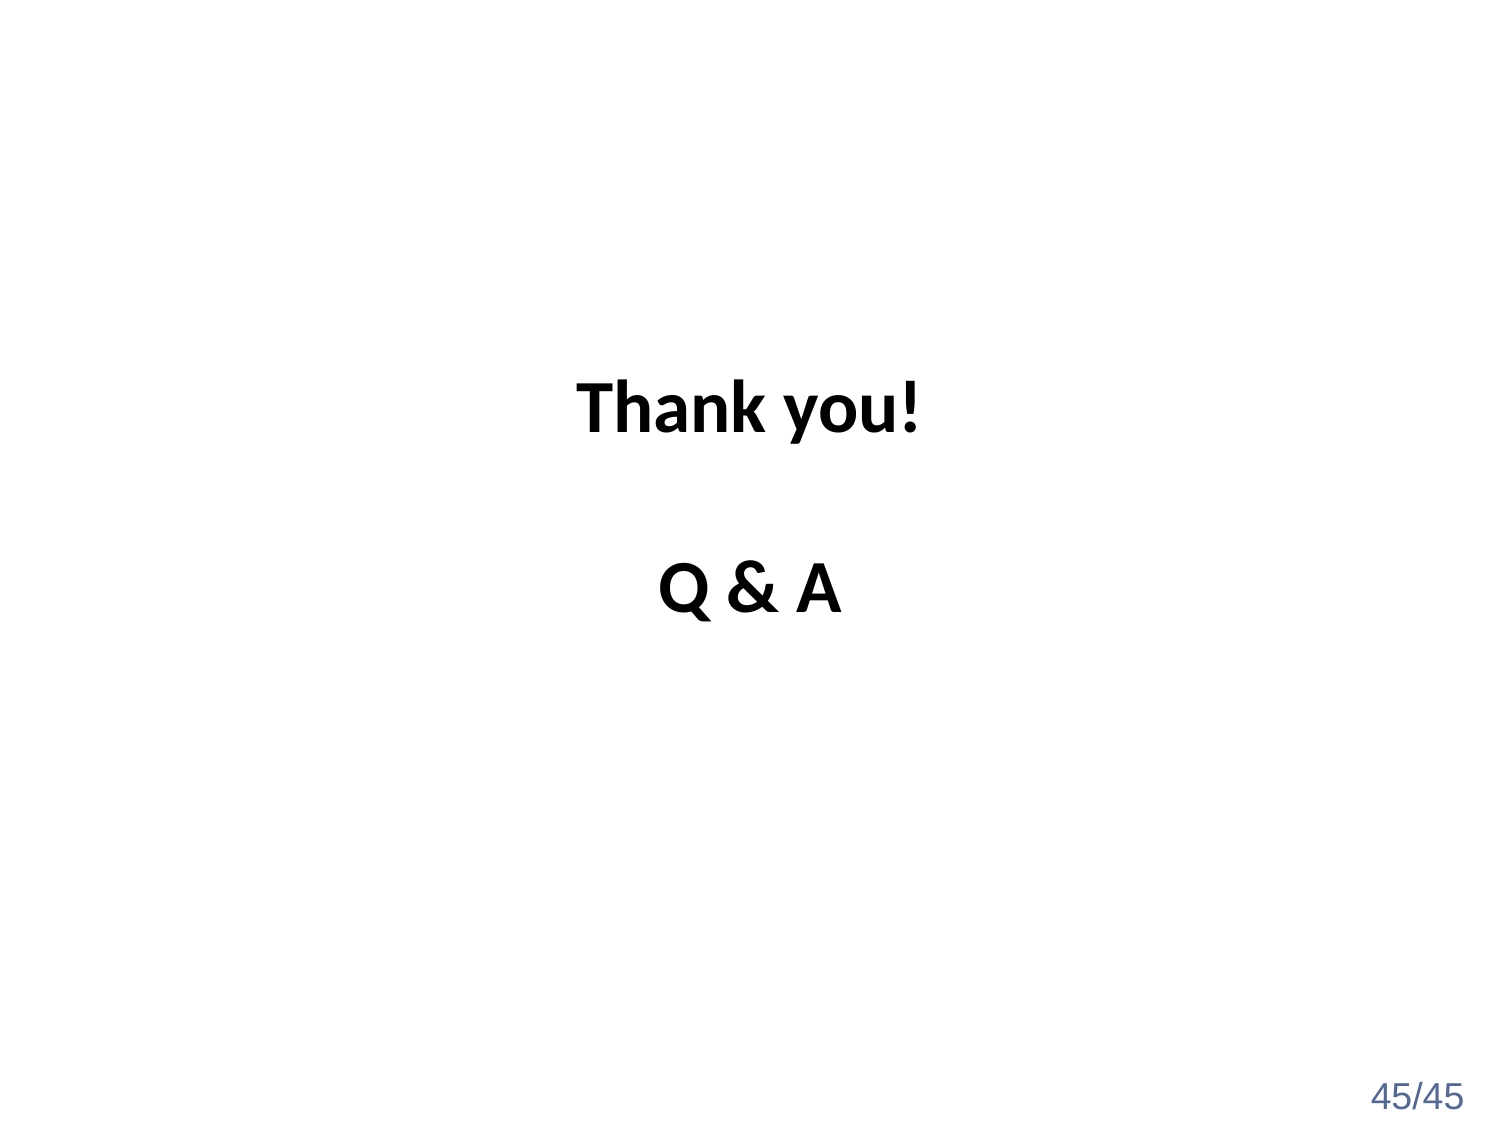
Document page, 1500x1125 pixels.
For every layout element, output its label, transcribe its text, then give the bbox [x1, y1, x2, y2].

title Thank you! Q & A [0, 349, 1500, 663]
